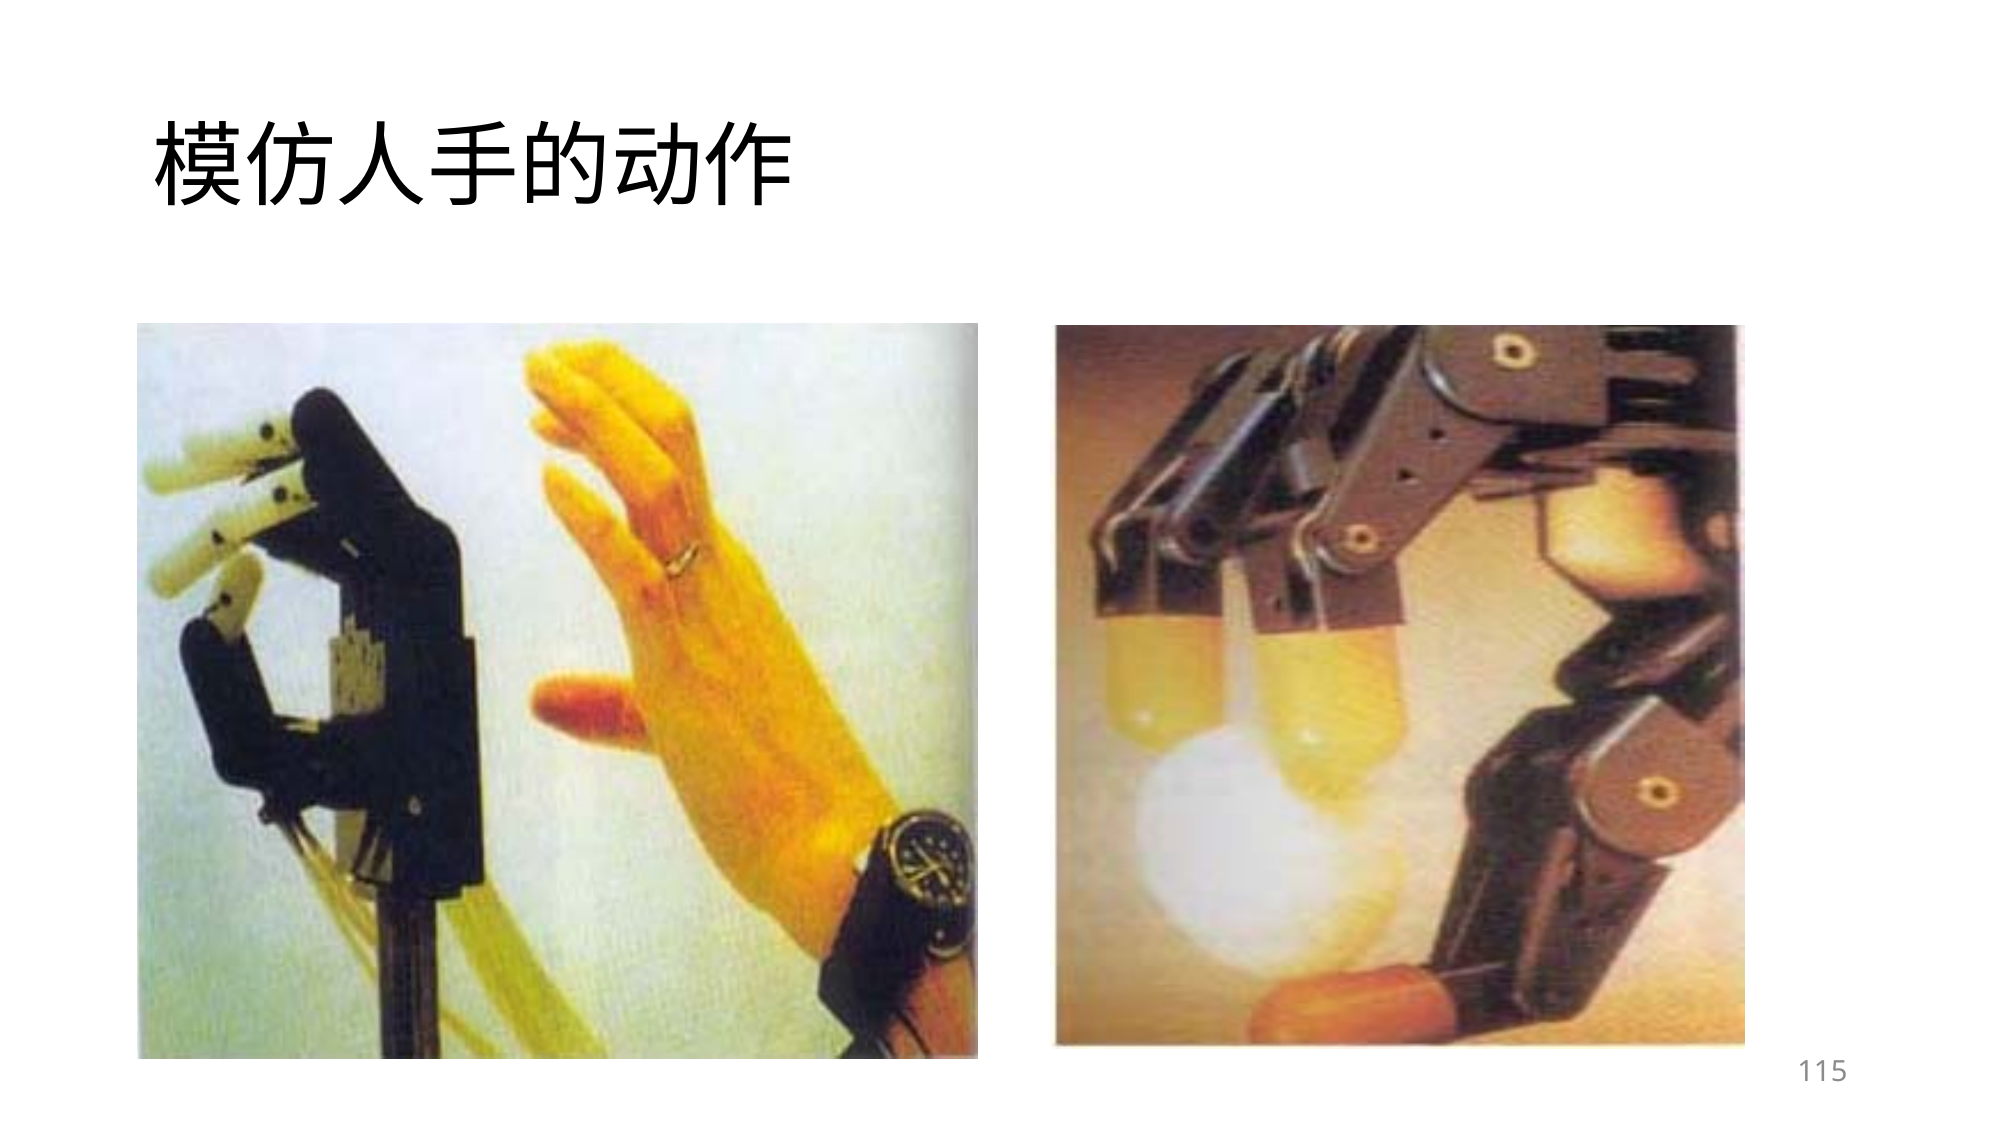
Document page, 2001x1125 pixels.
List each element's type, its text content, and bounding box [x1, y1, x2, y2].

picture [137, 323, 978, 1059]
title 模仿人手的动作 [137, 59, 1863, 278]
picture [1049, 325, 1745, 1050]
slide_number 115 [1412, 1042, 1863, 1103]
